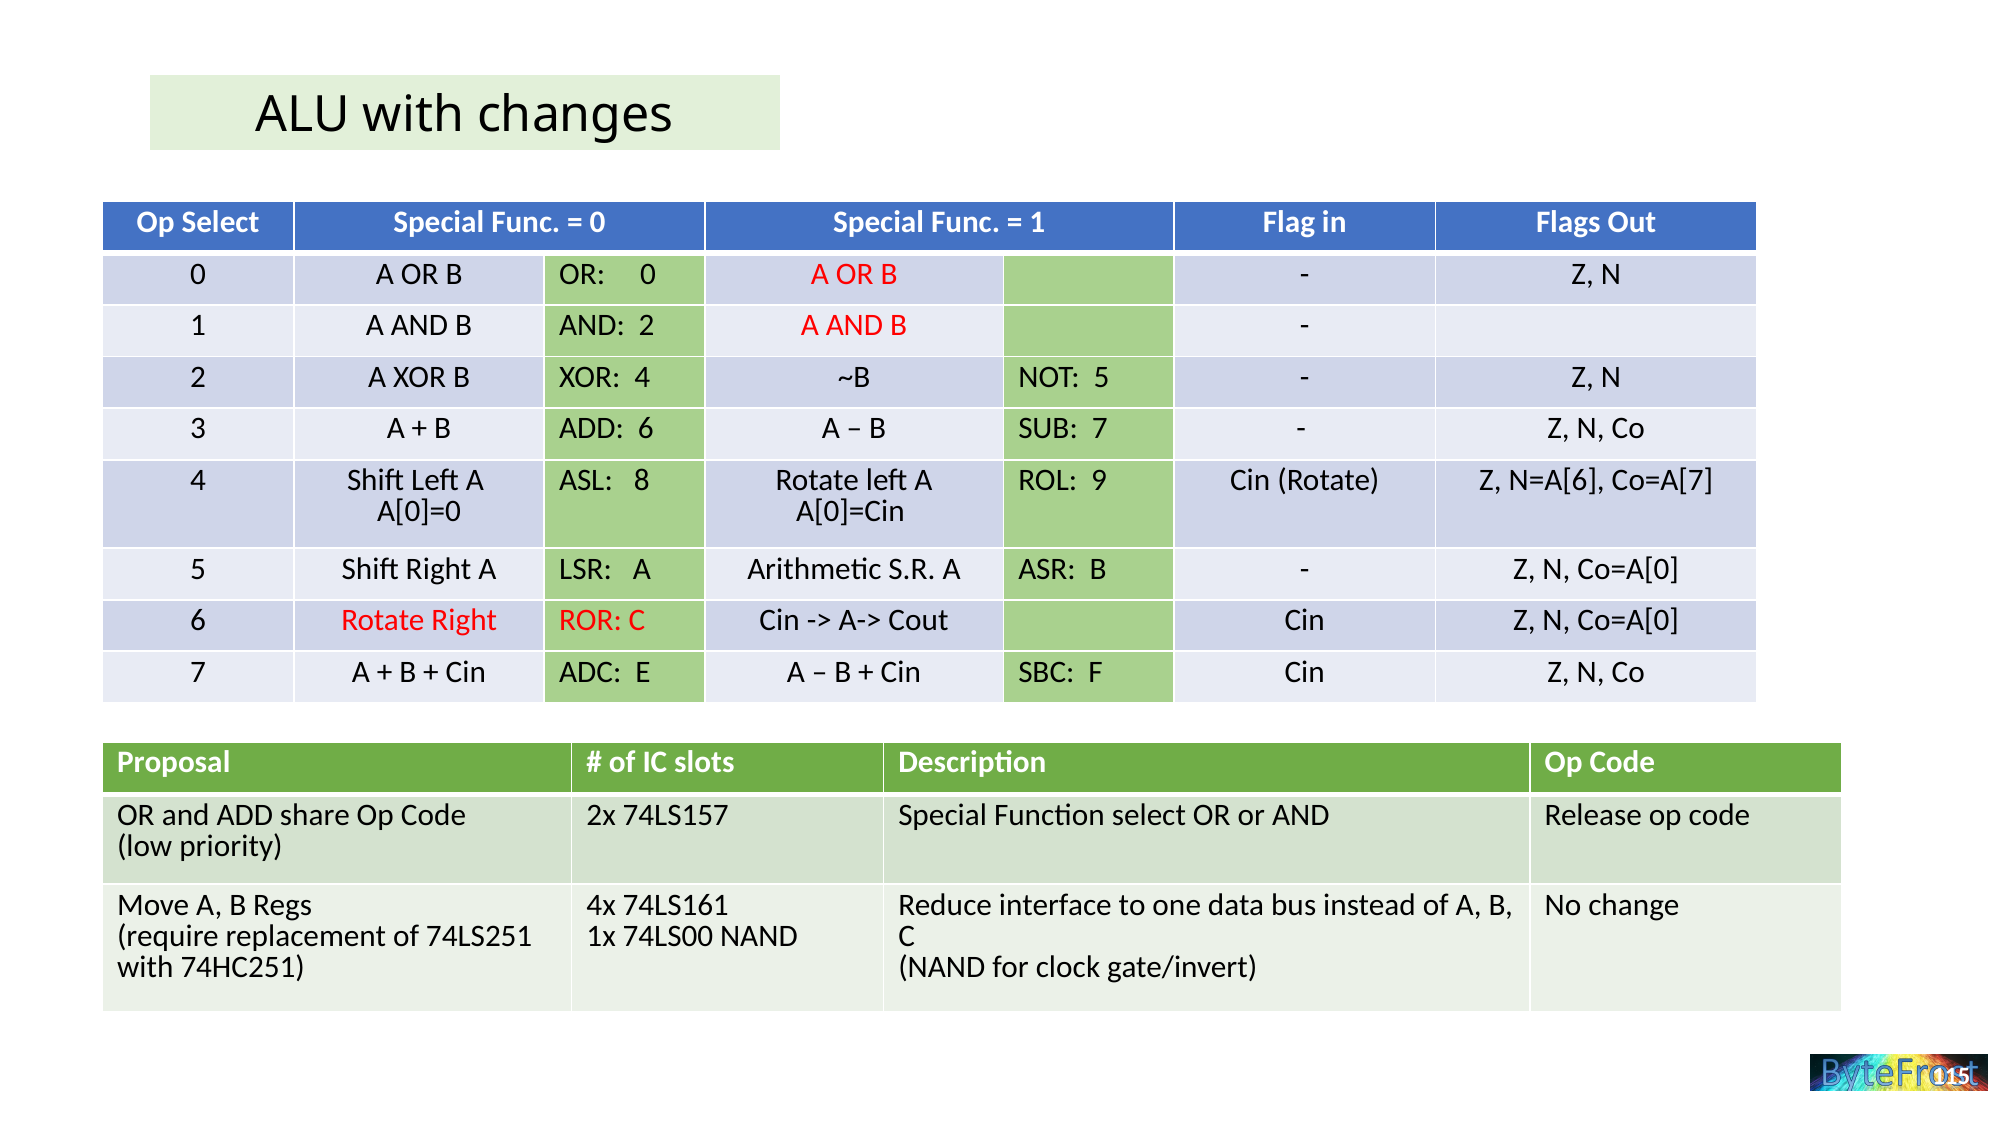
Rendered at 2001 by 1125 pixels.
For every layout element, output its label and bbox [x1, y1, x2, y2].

table_cell [103, 797, 571, 883]
table_cell [1175, 256, 1435, 304]
table_header [706, 202, 1173, 250]
picture [1810, 1054, 1988, 1091]
table_cell [295, 652, 543, 702]
table_cell [706, 306, 1003, 356]
text_box [1535, 1044, 1986, 1105]
table_cell [1004, 601, 1173, 650]
table_cell [1004, 357, 1173, 407]
title [150, 75, 780, 150]
table_cell [103, 461, 293, 547]
table_cell [103, 256, 293, 304]
table_header [1436, 202, 1756, 250]
table_header [1175, 202, 1435, 250]
table_cell [103, 357, 293, 407]
table_cell [1175, 652, 1435, 702]
table_cell [103, 306, 293, 356]
table_cell [1175, 549, 1435, 599]
table_cell [884, 885, 1529, 1011]
table_cell [1531, 797, 1841, 883]
table_header [103, 202, 293, 250]
table_cell [1436, 409, 1756, 459]
table_cell [1175, 461, 1435, 547]
table_cell [1175, 357, 1435, 407]
table_header [572, 743, 883, 792]
table_header [884, 743, 1529, 792]
table_cell [545, 306, 704, 356]
table_cell [1436, 652, 1756, 702]
table_cell [1436, 357, 1756, 407]
table_cell [706, 256, 1003, 304]
table_cell [1531, 885, 1841, 1011]
table_cell [295, 601, 543, 650]
table_cell [103, 549, 293, 599]
table_cell [706, 549, 1003, 599]
table_cell [1175, 601, 1435, 650]
table_cell [103, 652, 293, 702]
table_cell [1436, 461, 1756, 547]
table_cell [1004, 549, 1173, 599]
table_cell [706, 357, 1003, 407]
table_cell [572, 797, 883, 883]
table_cell [295, 409, 543, 459]
table_header [103, 743, 571, 792]
table_cell [295, 461, 543, 547]
table_cell [706, 409, 1003, 459]
table_cell [1004, 409, 1173, 459]
table_cell [545, 549, 704, 599]
table_cell [1436, 256, 1756, 304]
table_cell [1004, 652, 1173, 702]
table_cell [1175, 306, 1435, 356]
table_header [1531, 743, 1841, 792]
table_cell [706, 601, 1003, 650]
table_cell [572, 885, 883, 1011]
table_cell [545, 652, 704, 702]
table_cell [1436, 549, 1756, 599]
table_cell [706, 461, 1003, 547]
table_cell [1436, 306, 1756, 356]
table_cell [1004, 461, 1173, 547]
table_cell [103, 601, 293, 650]
table_cell [706, 652, 1003, 702]
table_cell [103, 885, 571, 1011]
table_cell [295, 256, 543, 304]
table_cell [545, 409, 704, 459]
table_cell [545, 256, 704, 304]
table_cell [103, 409, 293, 459]
table_header [295, 202, 704, 250]
table_cell [295, 549, 543, 599]
table_cell [1436, 601, 1756, 650]
table_cell [884, 797, 1529, 883]
table_cell [545, 357, 704, 407]
table_cell [545, 601, 704, 650]
table_cell [295, 357, 543, 407]
table_cell [1004, 256, 1173, 304]
table_cell [545, 461, 704, 547]
table_cell [1175, 409, 1435, 459]
table_cell [295, 306, 543, 356]
table_cell [1004, 306, 1173, 356]
